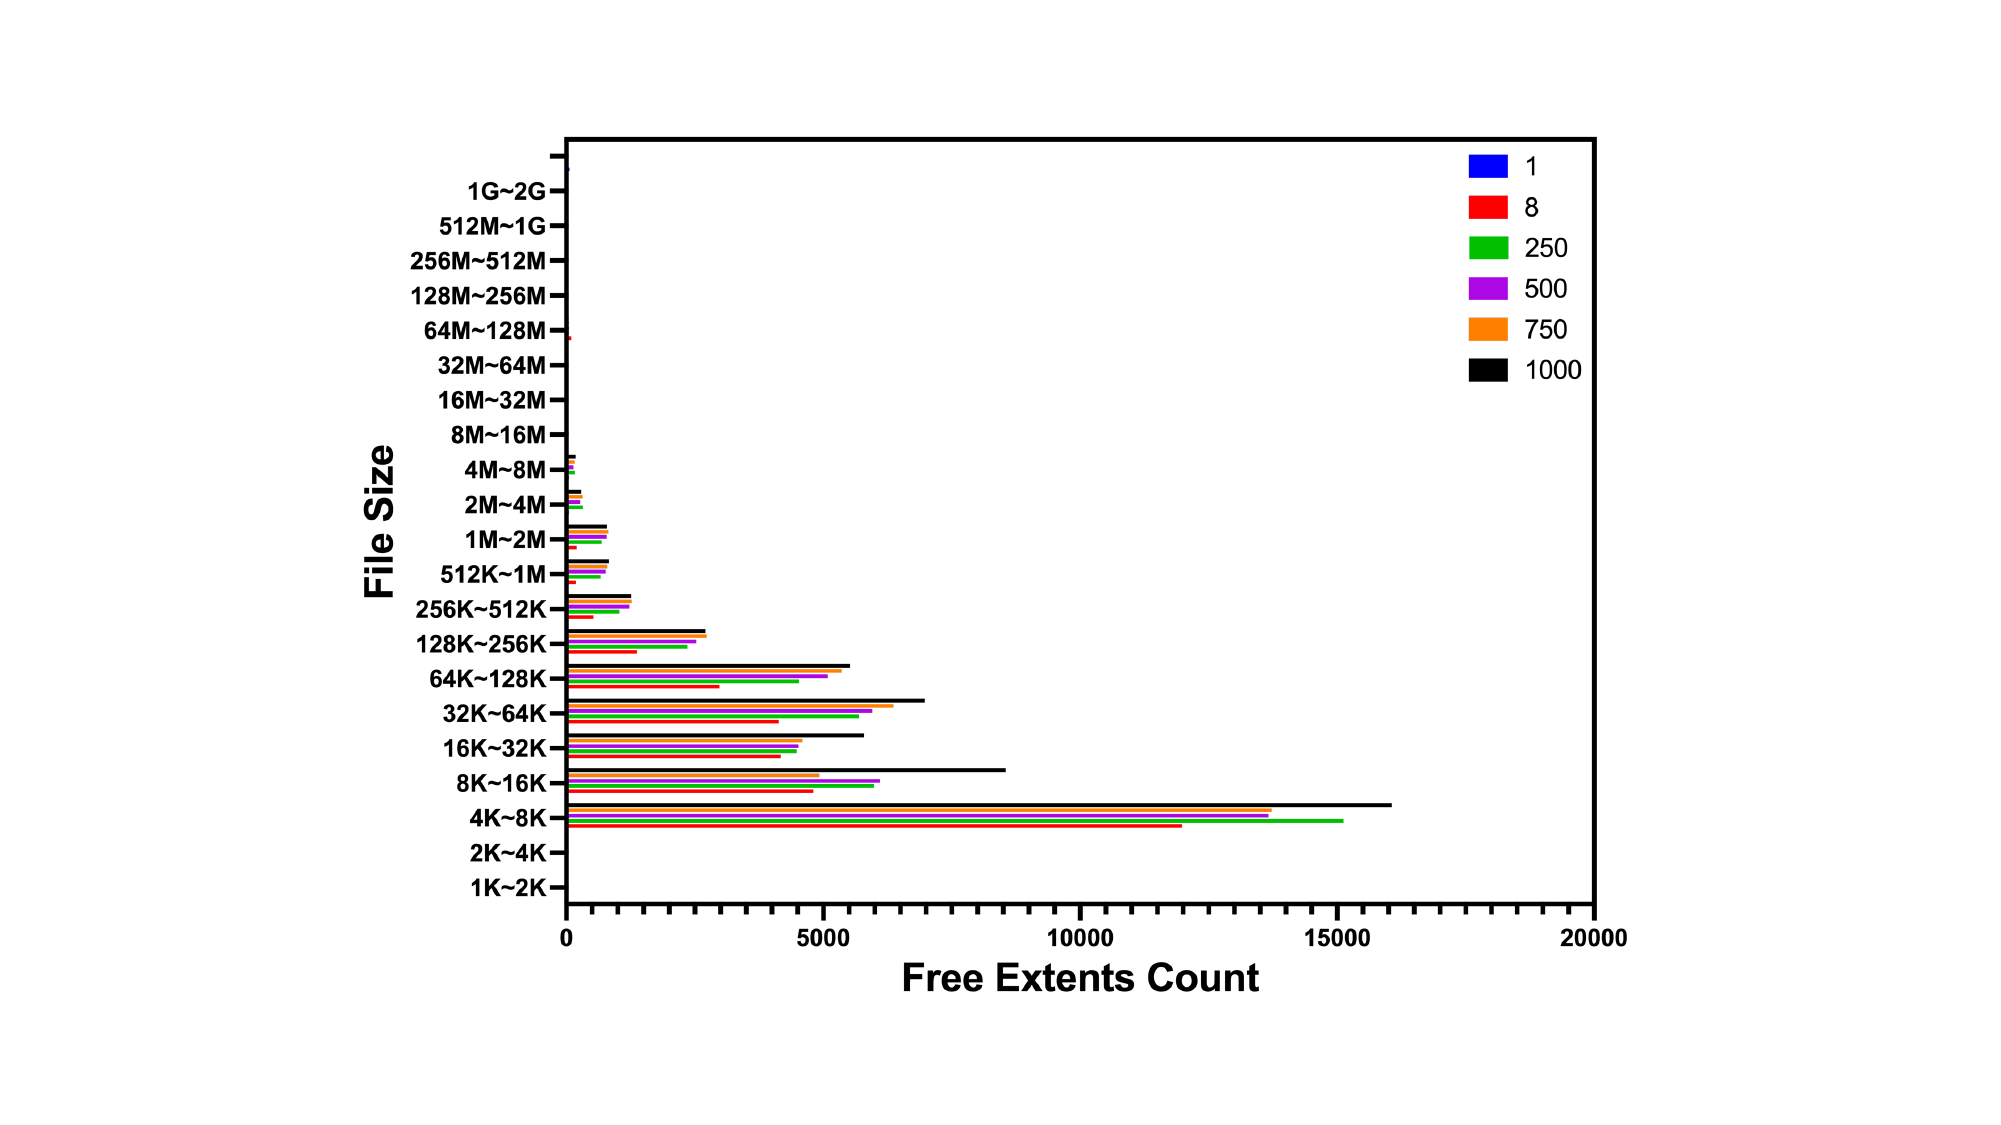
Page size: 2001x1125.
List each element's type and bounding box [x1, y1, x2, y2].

picture [346, 112, 1654, 1013]
